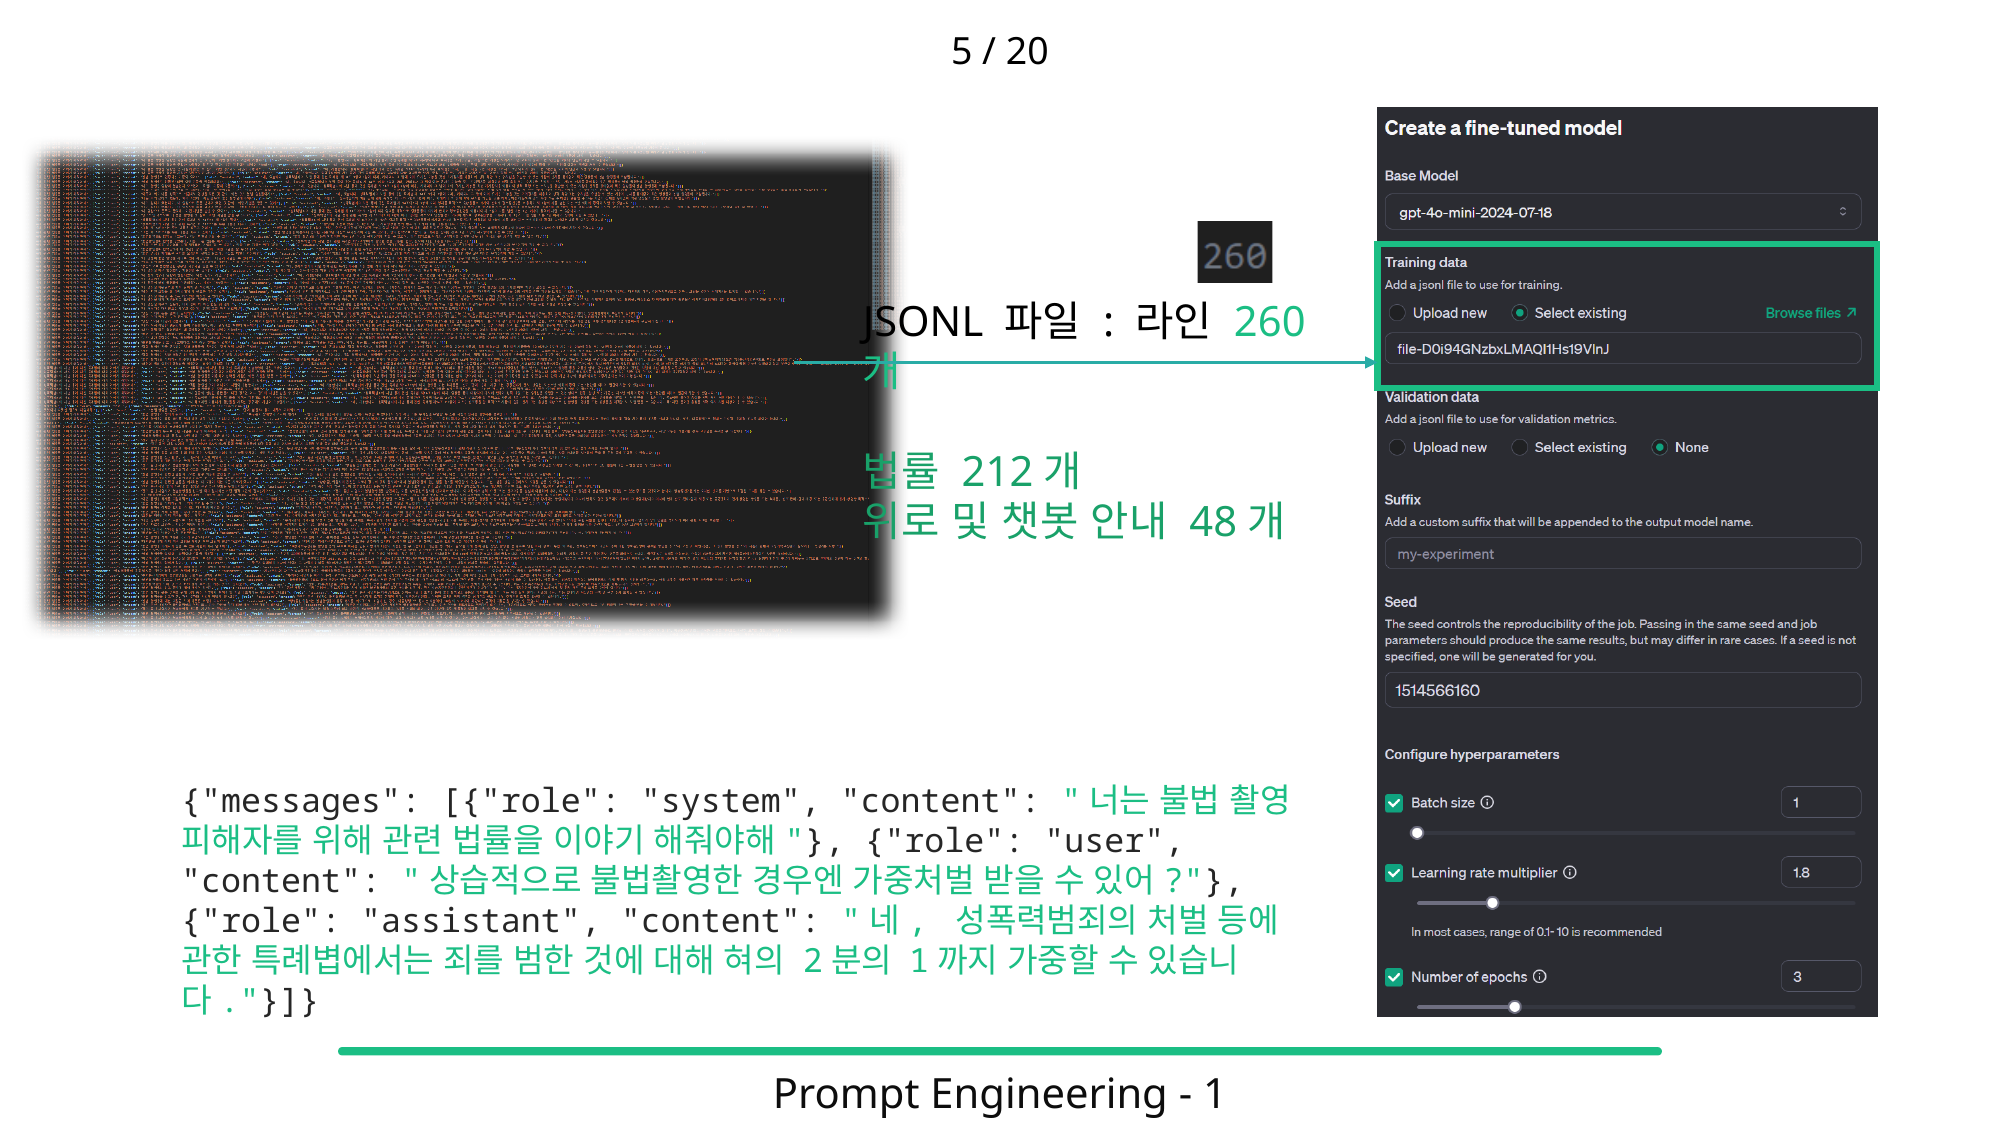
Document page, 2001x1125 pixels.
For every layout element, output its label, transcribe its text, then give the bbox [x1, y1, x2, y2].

text_box Prompt Engineering - 2 [1515, 904, 2000, 1122]
text_box 활용 데이터 및 스택 [0, 904, 448, 1122]
text_box 5 / 20 [881, 19, 1119, 80]
text_box Prompt Engineering - 1 [757, 1027, 1243, 1125]
picture [21, 136, 910, 640]
text_box JSONL 파일 : 라인 260개 법률 212개 위로 및 챗봇 안내 48개 [910, 287, 1324, 361]
picture [1377, 107, 1878, 1018]
text_box {"messages": [{"role": "system", "content": "너는 불법 촬영 피해자를 위해 관련 법률을 이야기 해줘야해"}, {"role": "user", "content": "상습적으로 불법촬영한 경우엔 가중처벌 받을 수 있어?"}, {"role": "assistant", "content": "네, 성폭력범죄의 처벌 등에 관한 특례볍에서는 죄를 범한 것에 대해 혀의 2분의 1까지 가중할 수 있습니다."}]} [166, 772, 1349, 1027]
picture [1196, 221, 1273, 283]
text_box JSONL 파일 : 라인 260개 법률 212개 위로 및 챗봇 안내 48개 [910, 364, 1324, 603]
